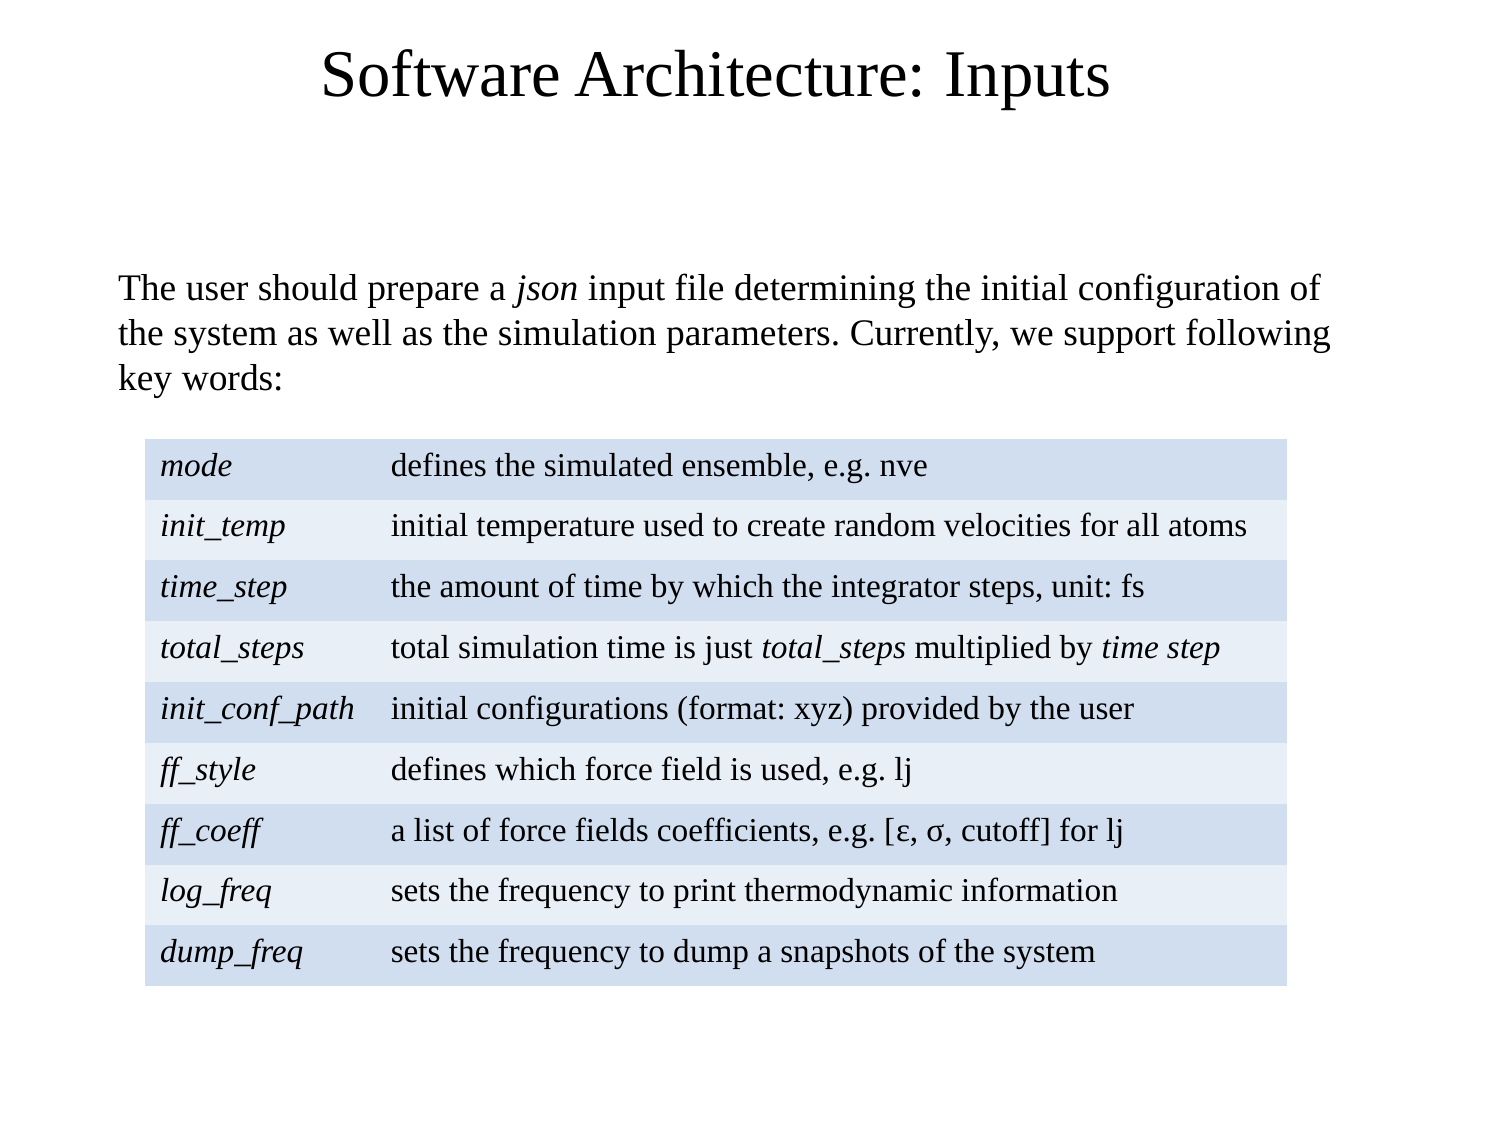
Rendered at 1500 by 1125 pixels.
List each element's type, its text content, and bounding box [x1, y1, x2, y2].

text_box The user should prepare a json input file determining the initial configuration of the system as well as the simulation parameters. Currently, we support following key words: [103, 255, 1355, 451]
table_cell the amount of time by which the integrator steps, unit: fs [376, 560, 1287, 621]
table_cell a list of force fields coefficients, e.g. [ε, σ, cutoff] for lj [376, 804, 1287, 865]
table_cell init_temp [145, 500, 376, 560]
table_cell initial temperature used to create random velocities for all atoms [376, 500, 1287, 560]
table_cell initial configurations (format: xyz) provided by the user [376, 682, 1287, 743]
table_cell ff_coeff [145, 804, 376, 865]
table_cell log_freq [145, 865, 376, 925]
table_cell init_conf_path [145, 682, 376, 743]
table_cell time_step [145, 560, 376, 621]
table_cell total_steps [145, 621, 376, 682]
table_header defines the simulated ensemble, e.g. nve [376, 439, 1287, 500]
table_cell total simulation time is just total_steps multiplied by time step [376, 621, 1287, 682]
table_cell defines which force field is used, e.g. lj [376, 743, 1287, 804]
table_header mode [145, 439, 376, 500]
text_box Software Architecture: Inputs [305, 22, 1153, 197]
table_cell sets the frequency to dump a snapshots of the system [376, 925, 1287, 986]
table_cell dump_freq [145, 925, 376, 986]
table_cell sets the frequency to print thermodynamic information [376, 865, 1287, 925]
table_cell ff_style [145, 743, 376, 804]
